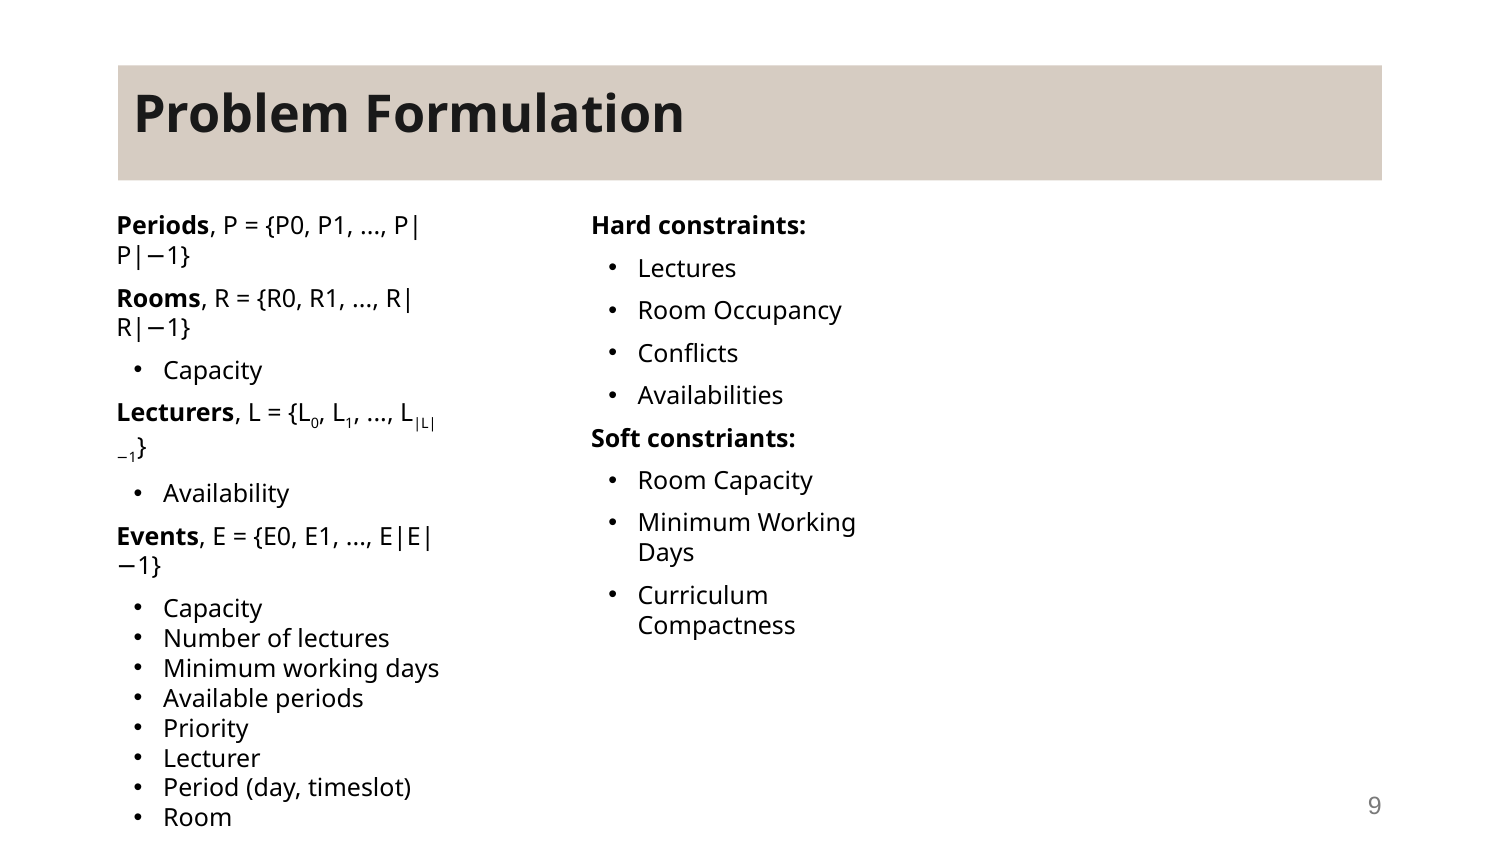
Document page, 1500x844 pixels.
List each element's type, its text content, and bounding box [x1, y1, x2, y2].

text_box Periods, P = {P0, P1, ..., P|P|−1} Rooms, R = {R0, R1, ..., R|R|−1} Capacity Lecturers, L = {L0, L1, ..., L|L|−1} Availability Events, E = {E0, E1, ..., E|E|−1} Capacity Number of lectures Minimum working days Available periods Priority Lecturer Period (day, timeslot) Room Blocks, B = {B0, B1, ..., B|B|−1} [101, 202, 458, 844]
text_box Hard constraints: Lectures Room Occupancy Conflicts Availabilities Soft constriants: Room Capacity Minimum Working Days Curriculum Compactness [576, 202, 924, 647]
title Problem Formulation [118, 65, 1382, 181]
slide_number 9 [1059, 782, 1397, 828]
